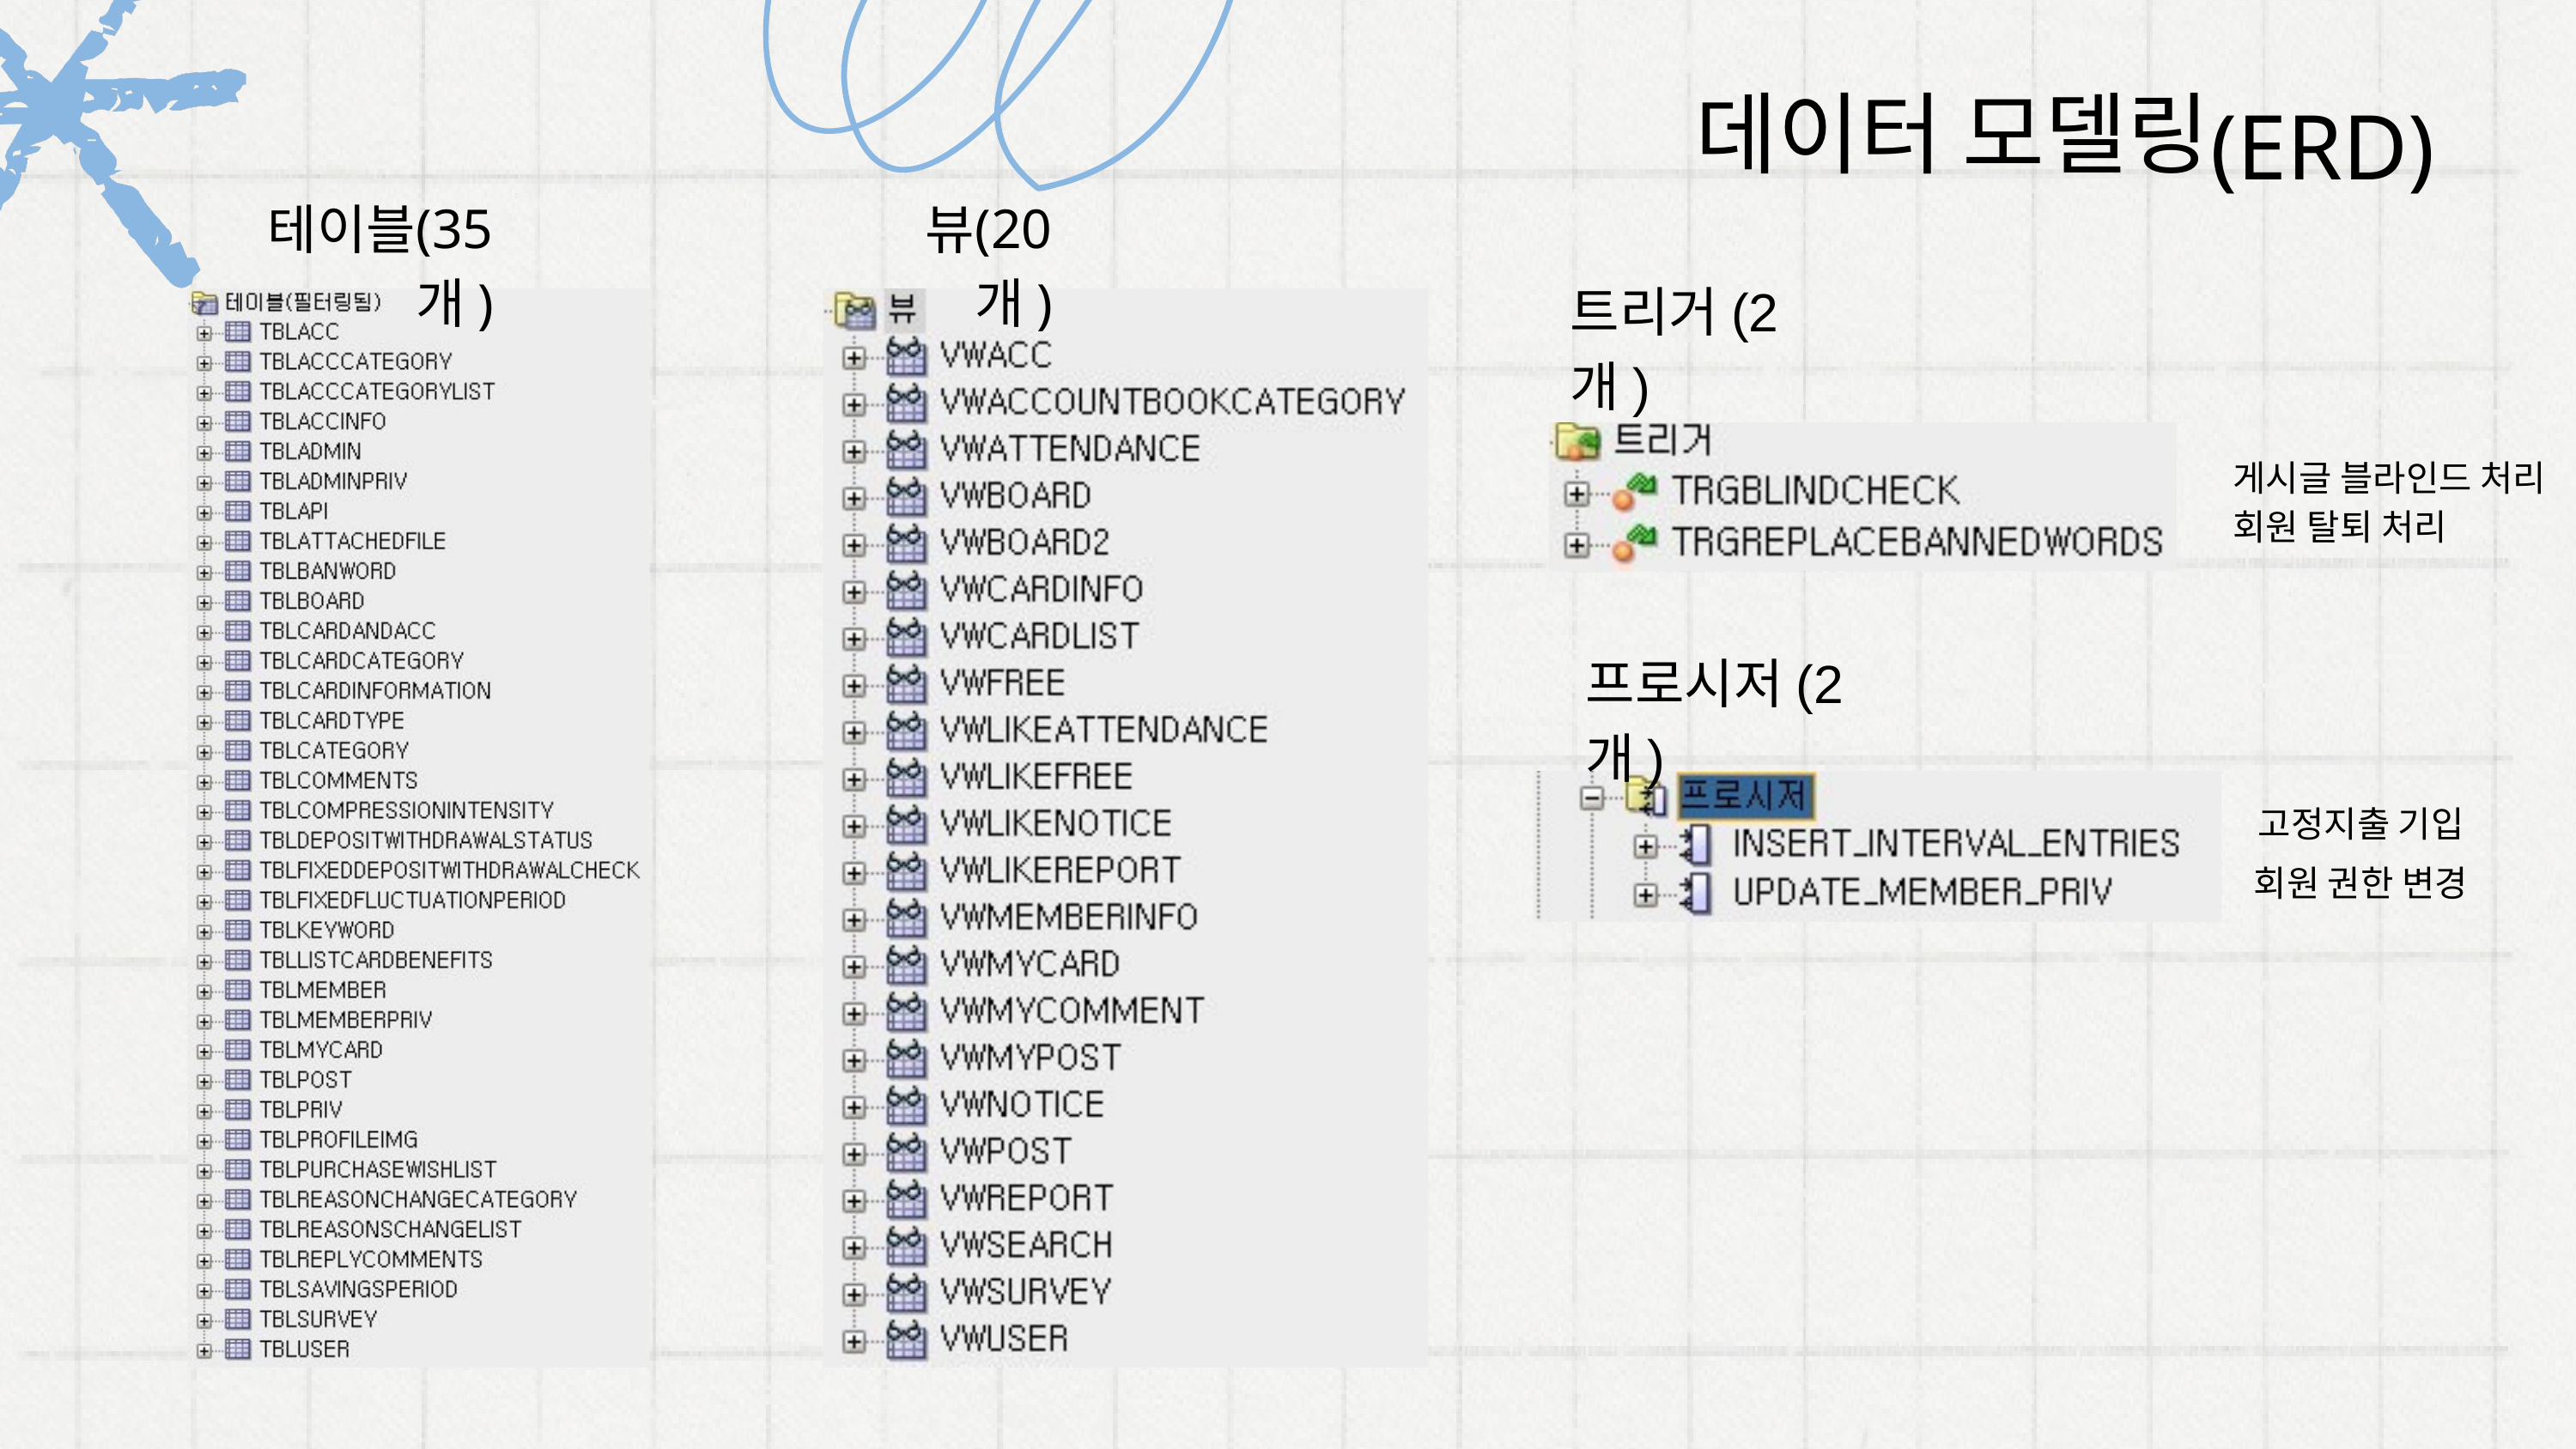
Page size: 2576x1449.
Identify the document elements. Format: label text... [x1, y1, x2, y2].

text_box 테이블 [267, 185, 416, 336]
text_box [1548, 422, 2178, 571]
text_box (20개) [975, 198, 1133, 335]
text_box [0, 0, 2576, 1449]
text_box 데이터 모델링 [1695, 59, 2211, 185]
text_box (ERD) [2210, 72, 2453, 198]
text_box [630, 0, 1329, 192]
text_box [823, 288, 1429, 1367]
text_box 트리거(2개) [1570, 266, 1838, 417]
text_box 고정지출 기입 회원 권한 변경 [2252, 785, 2470, 905]
text_box [187, 288, 650, 1367]
text_box [0, 0, 246, 288]
text_box 뷰 [925, 198, 975, 261]
text_box 프로시저(2개) [1585, 639, 1904, 790]
text_box 게시글 블라인드 처리 회원 탈퇴 처리 [2233, 449, 2550, 548]
text_box (35개) [416, 184, 570, 335]
text_box [1533, 771, 2222, 922]
